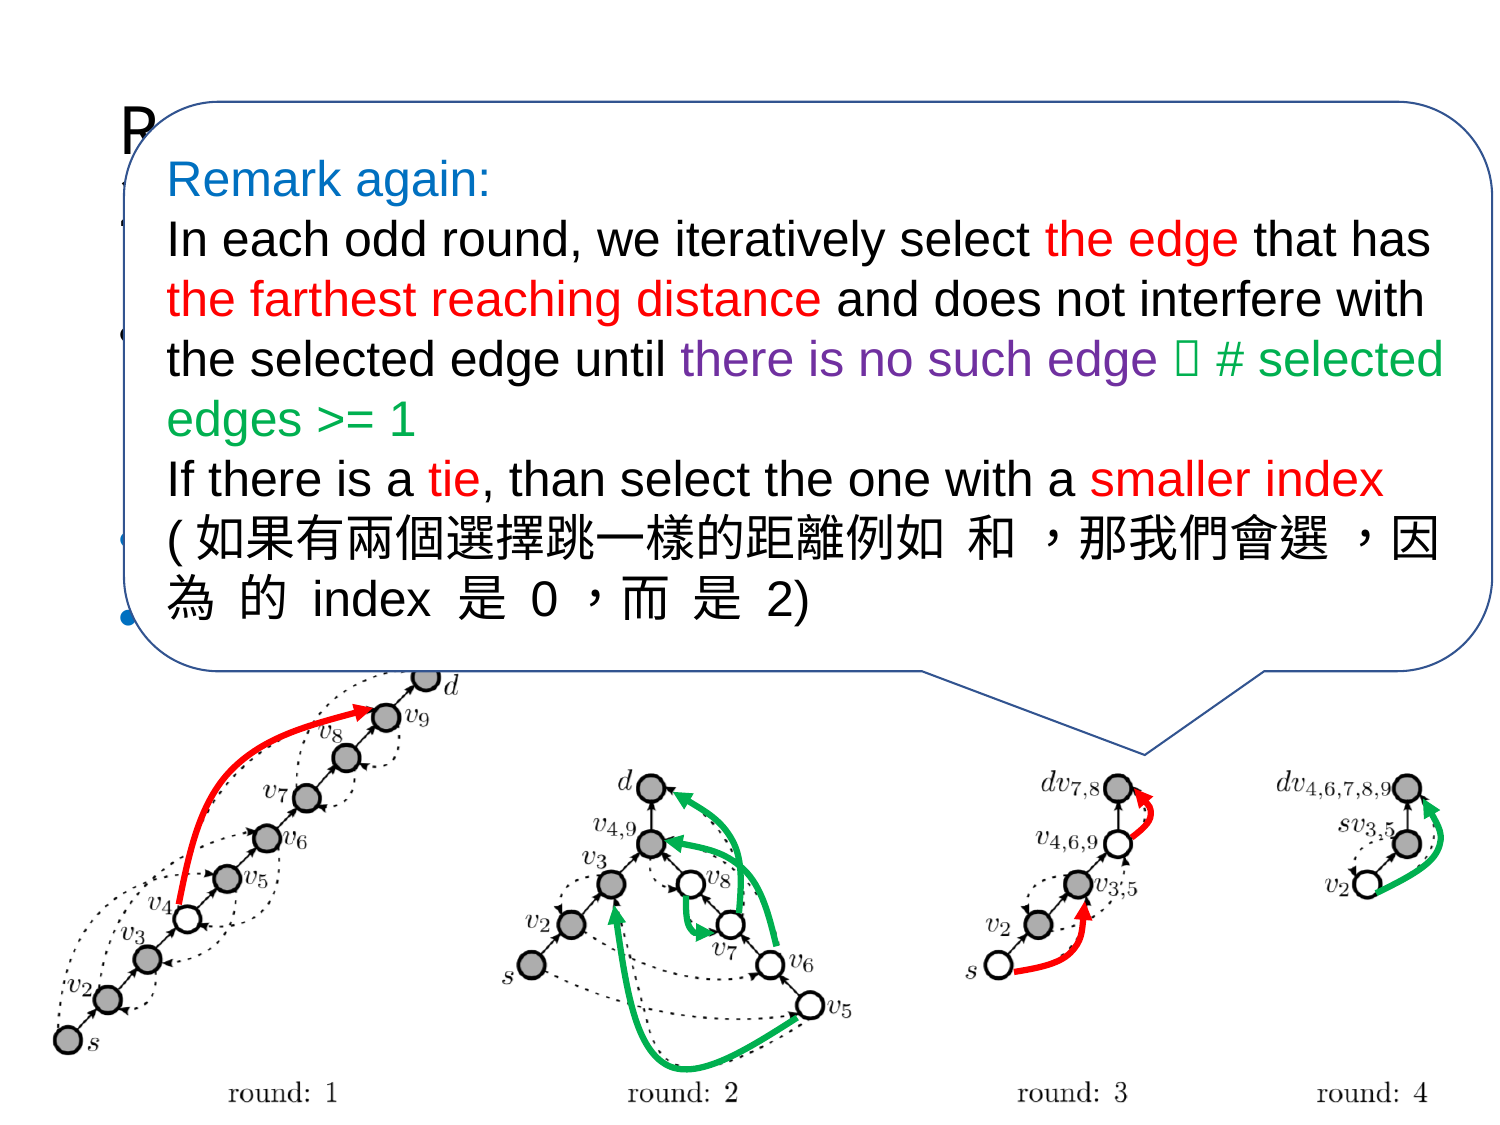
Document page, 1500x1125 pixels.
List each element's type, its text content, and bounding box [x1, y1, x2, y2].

list Peacock algorithm Repeat the two phase until all nodes are updated Shortcut phase: used in odd rounds Prune phase: used in even rounds [103, 299, 140, 633]
picture [0, 633, 1500, 1125]
title Round-Based Update Algorithm (TON, 2018) [103, 59, 1397, 278]
